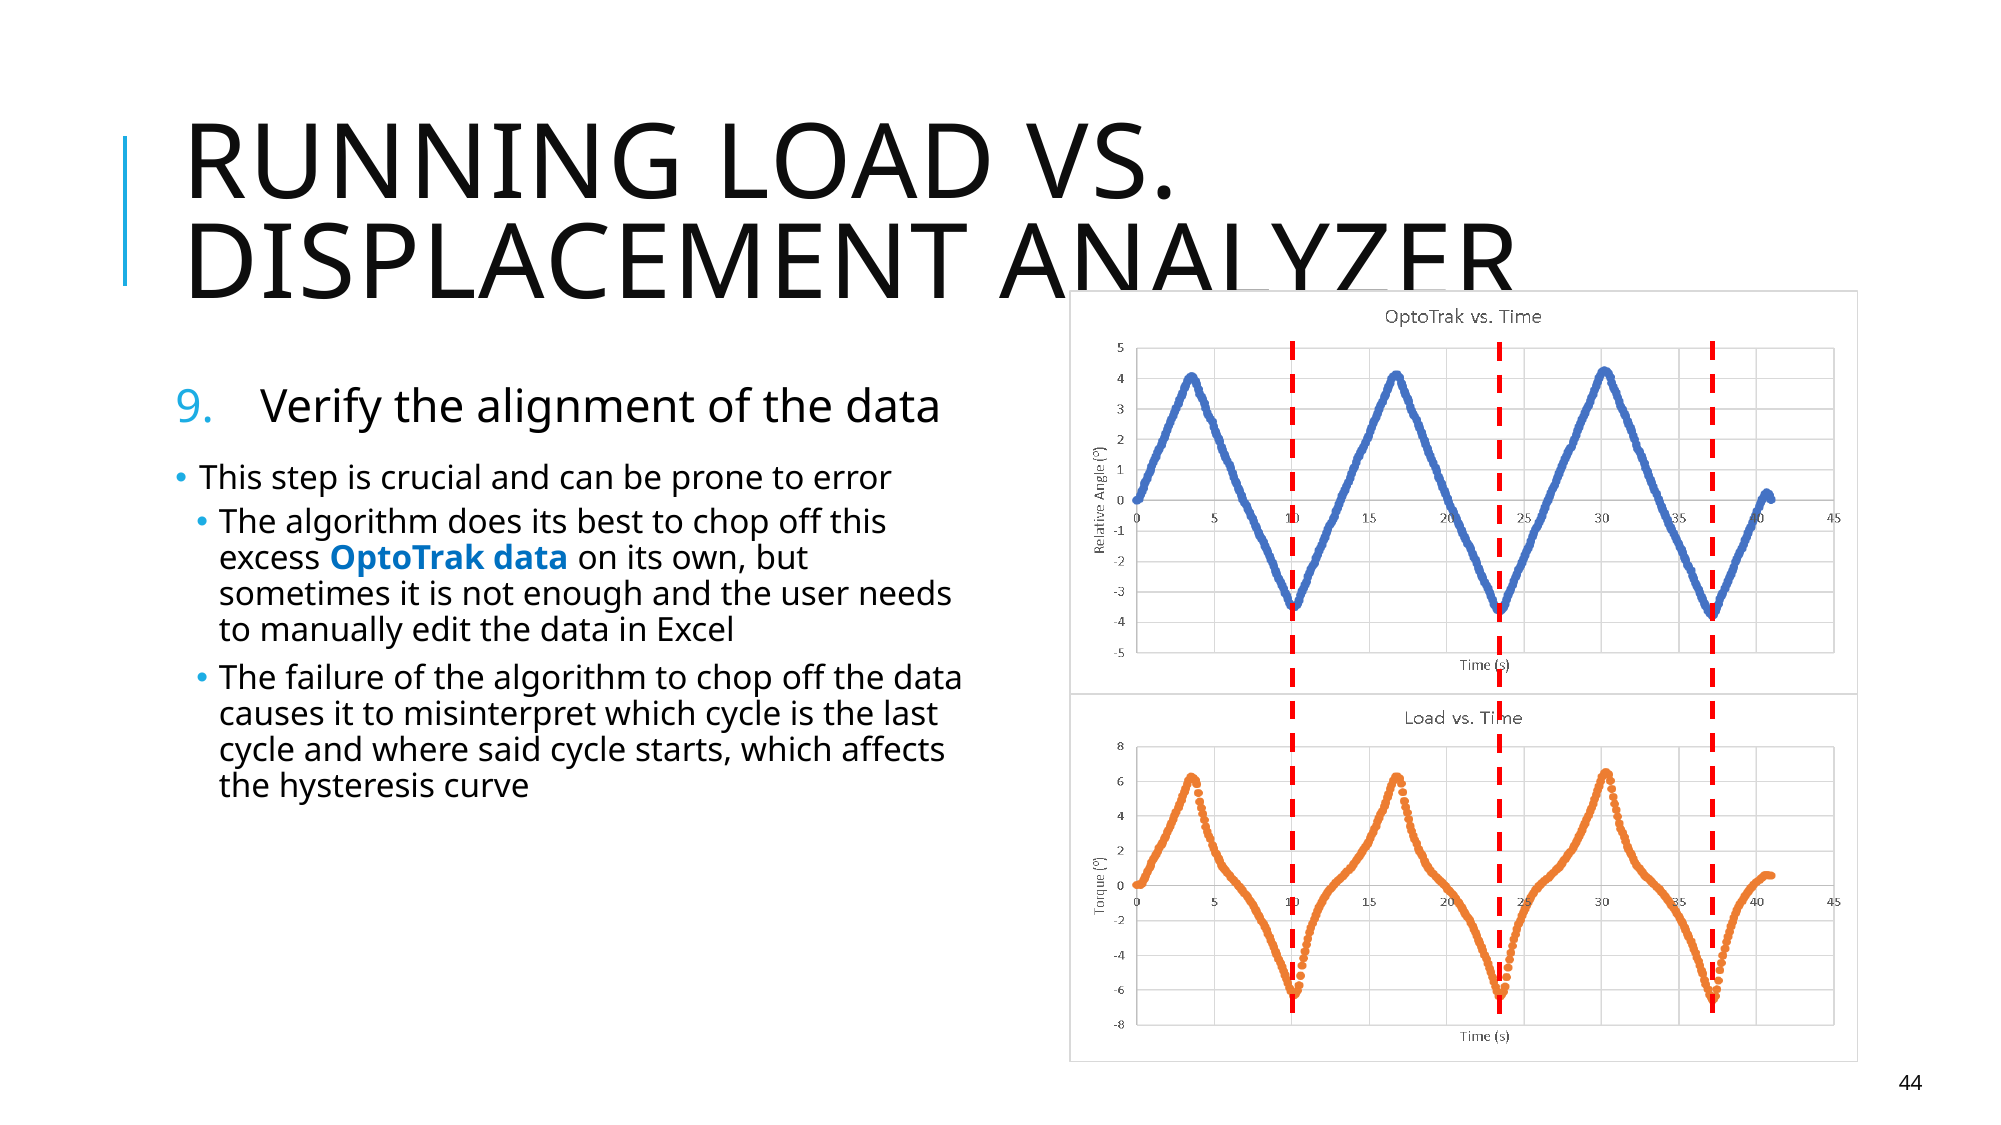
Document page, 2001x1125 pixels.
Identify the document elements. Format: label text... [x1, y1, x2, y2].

list Verify the alignment of the data This step is crucial and can be prone to error The algorithm does its best to chop off this excess OptoTrak data on its own, but sometimes it is not enough and the user needs to manually edit the data in Excel The failure of the algorithm to chop off the data causes it to misinterpret which cycle is the last cycle and where said cycle starts, which affects the hysteresis curve [168, 375, 993, 1035]
slide_number 44 [1777, 1061, 1938, 1107]
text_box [1069, 289, 1858, 1062]
title Running Load vs. Displacement analyzer [168, 96, 1763, 342]
